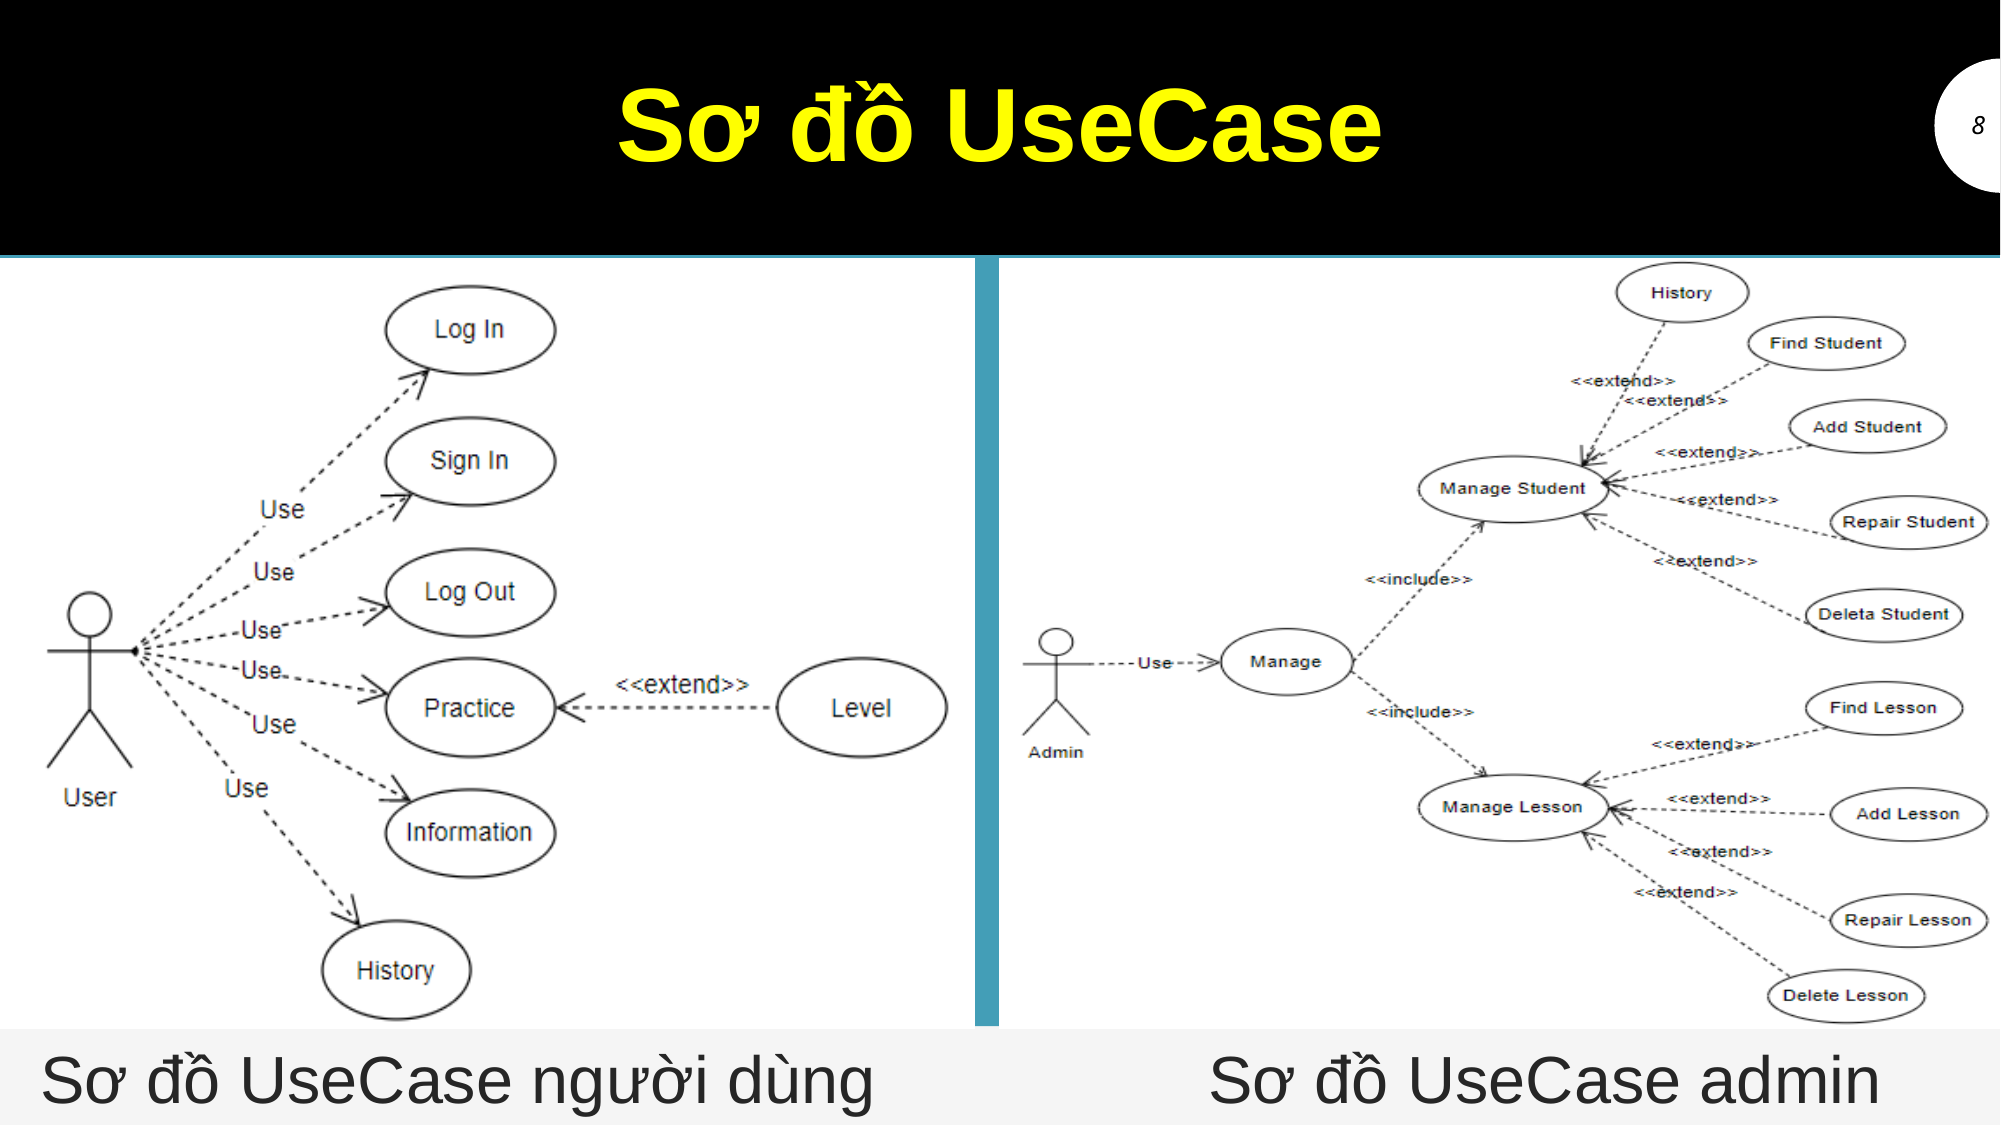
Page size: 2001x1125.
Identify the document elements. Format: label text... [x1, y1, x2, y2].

picture [999, 258, 2000, 1029]
picture [0, 258, 975, 1029]
list Sơ đồ UseCase người dùng [0, 1029, 917, 1125]
text_box Sơ đồ UseCase admin [1090, 1029, 2000, 1125]
title Sơ đồ UseCase [125, 46, 1877, 211]
slide_number 8 [1933, 96, 2000, 157]
